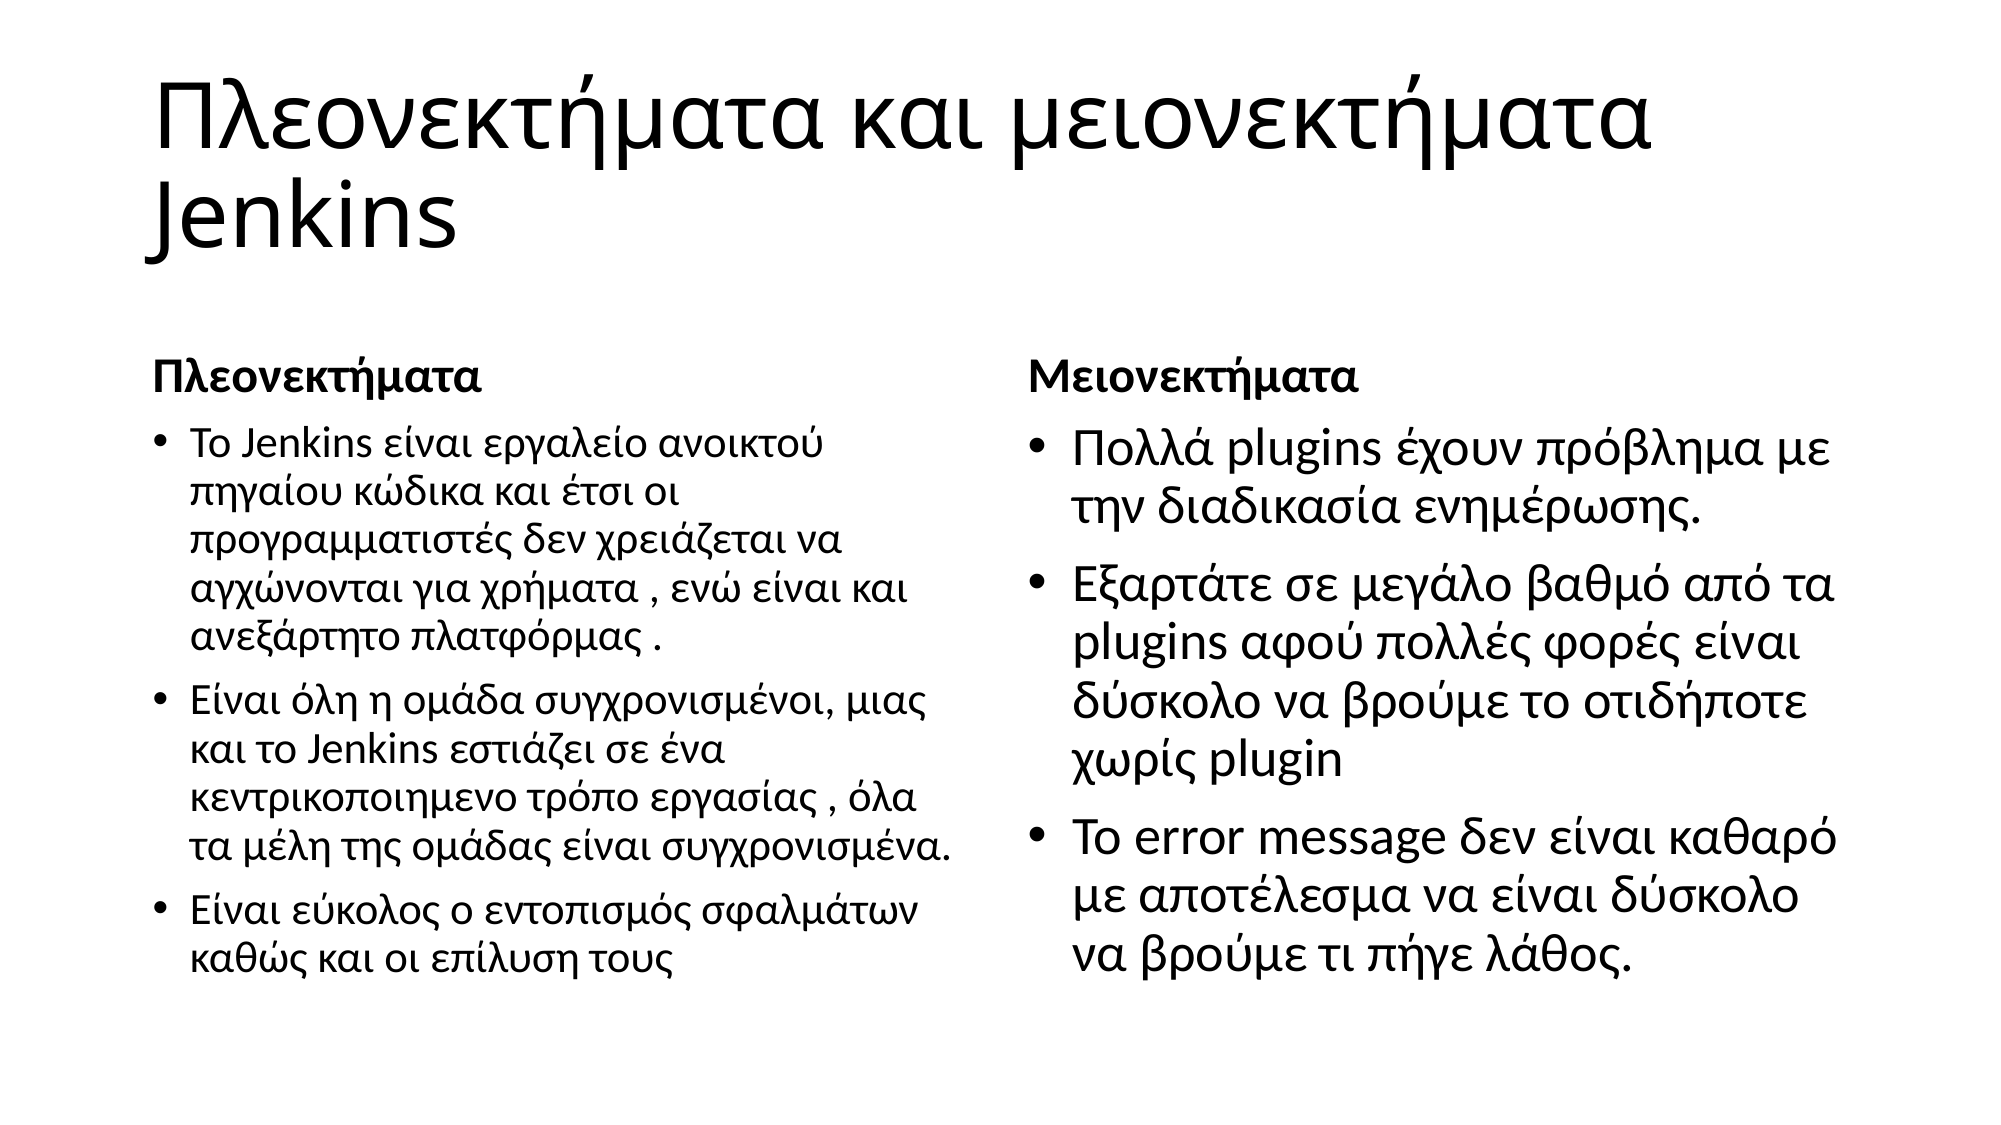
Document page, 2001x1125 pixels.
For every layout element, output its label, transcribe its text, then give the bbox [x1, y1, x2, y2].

list Πλεονεκτήματα [137, 275, 984, 410]
list Μειονεκτήματα [1012, 275, 1863, 410]
title Πλεονεκτήματα και μειονεκτήματα Jenkins [137, 59, 1863, 278]
list Το Jenkins είναι εργαλείο ανοικτού πηγαίου κώδικα και έτσι οι προγραμματιστές δεν χρειάζεται να αγχώνονται για χρήματα , ενώ είναι και ανεξάρτητο πλατφόρμας . Είναι όλη η ομάδα συγχρονισμένοι, μιας και το Jenkins εστιάζει σε ένα κεντρικοποιημενο τρόπο εργασίας , όλα τα μέλη της ομάδας είναι συγχρονισμένα. Είναι εύκολος ο εντοπισμός σφαλμάτων καθώς και οι επίλυση τους [137, 410, 984, 1016]
list Πολλά plugins έχουν πρόβλημα με την διαδικασία ενημέρωσης. Εξαρτάτε σε μεγάλο βαθμό από τα plugins αφού πολλές φορές είναι δύσκολο να βρούμε το οτιδήποτε χωρίς plugin To error message δεν είναι καθαρό με αποτέλεσμα να είναι δύσκολο να βρούμε τι πήγε λάθος. [1012, 410, 1863, 1016]
